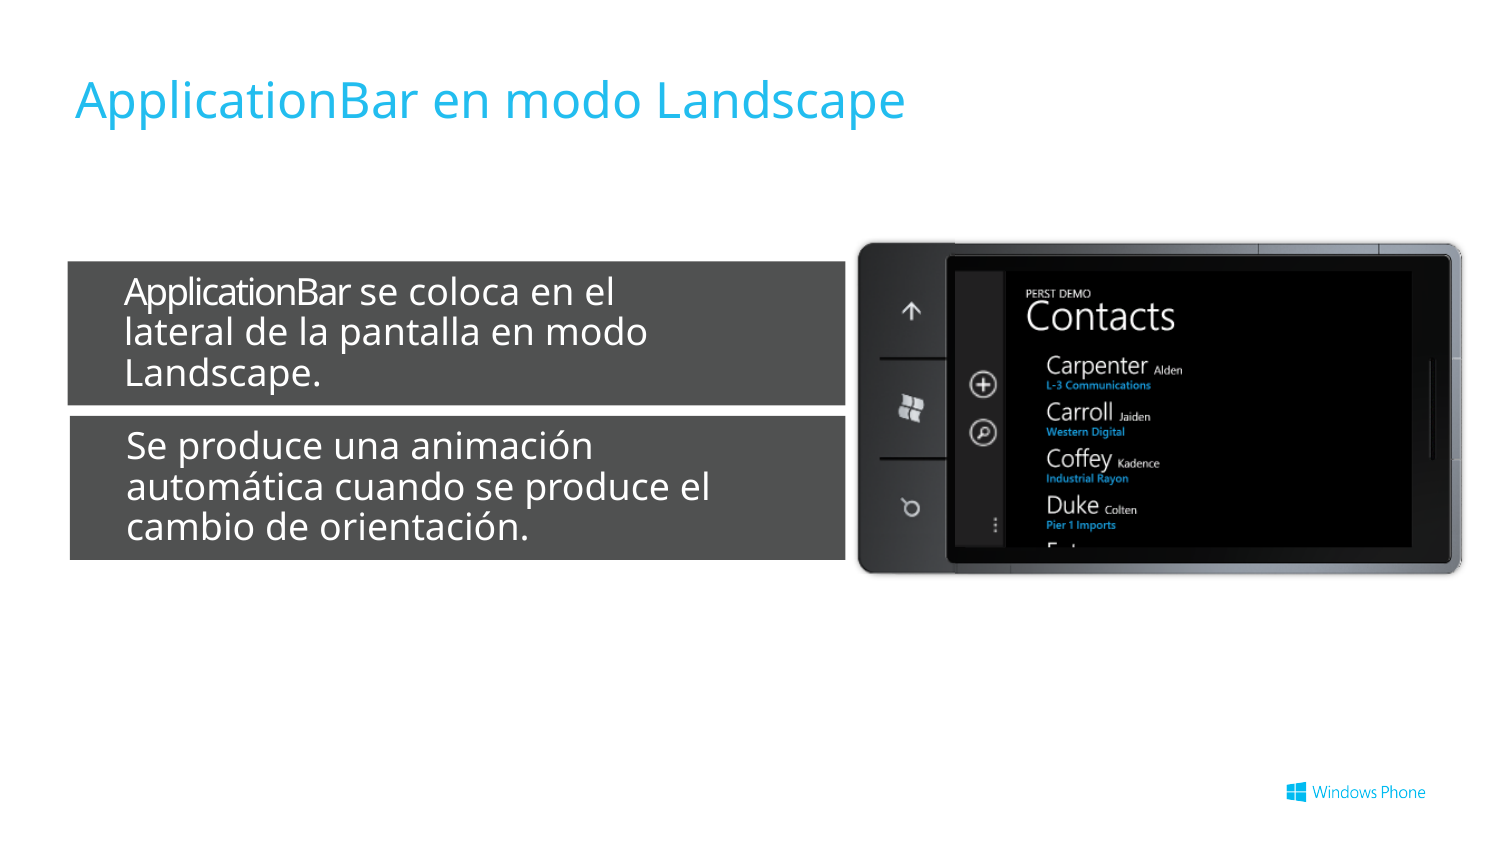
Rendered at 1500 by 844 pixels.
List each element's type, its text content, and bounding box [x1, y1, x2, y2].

title ApplicationBar en modo Landscape [75, 65, 1425, 130]
text_box Se produce una animación automática cuando se produce el cambio de orientación. [68, 414, 574, 562]
picture [1278, 773, 1434, 811]
text_box ApplicationBar se coloca en el lateral de la pantalla en modo Landscape. [65, 259, 574, 407]
picture [574, 231, 1472, 583]
